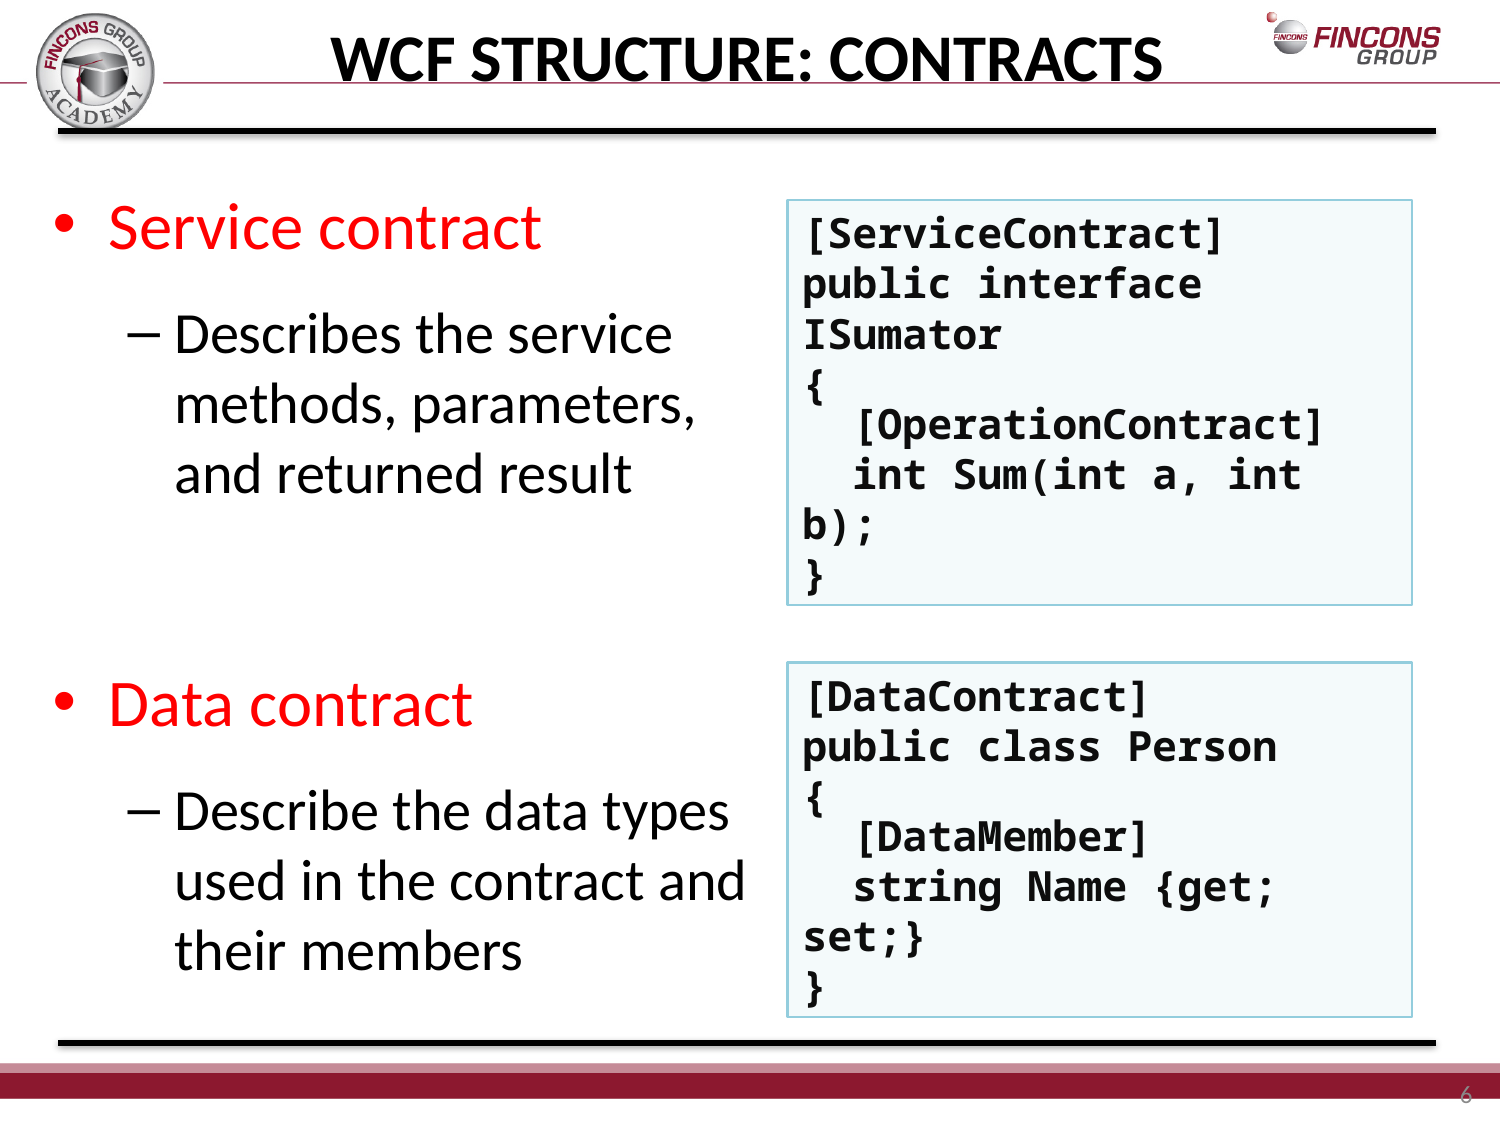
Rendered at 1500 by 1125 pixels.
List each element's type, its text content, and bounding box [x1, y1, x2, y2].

list Service contract Describes the service methods, parameters, and returned result Data contract Describe the data types used in the contract and their members [37, 174, 776, 1101]
picture [0, 0, 1500, 1125]
slide_number 6 [1412, 1074, 1488, 1113]
text_box [DataContract] public class Person { [DataMember] string Name {get; set;} } [787, 662, 1413, 1018]
title WCF Structure: Contracts [57, 3, 1437, 107]
text_box [ServiceContract] public interface ISumator { [OperationContract] int Sum(int a, int b); } [787, 199, 1413, 605]
